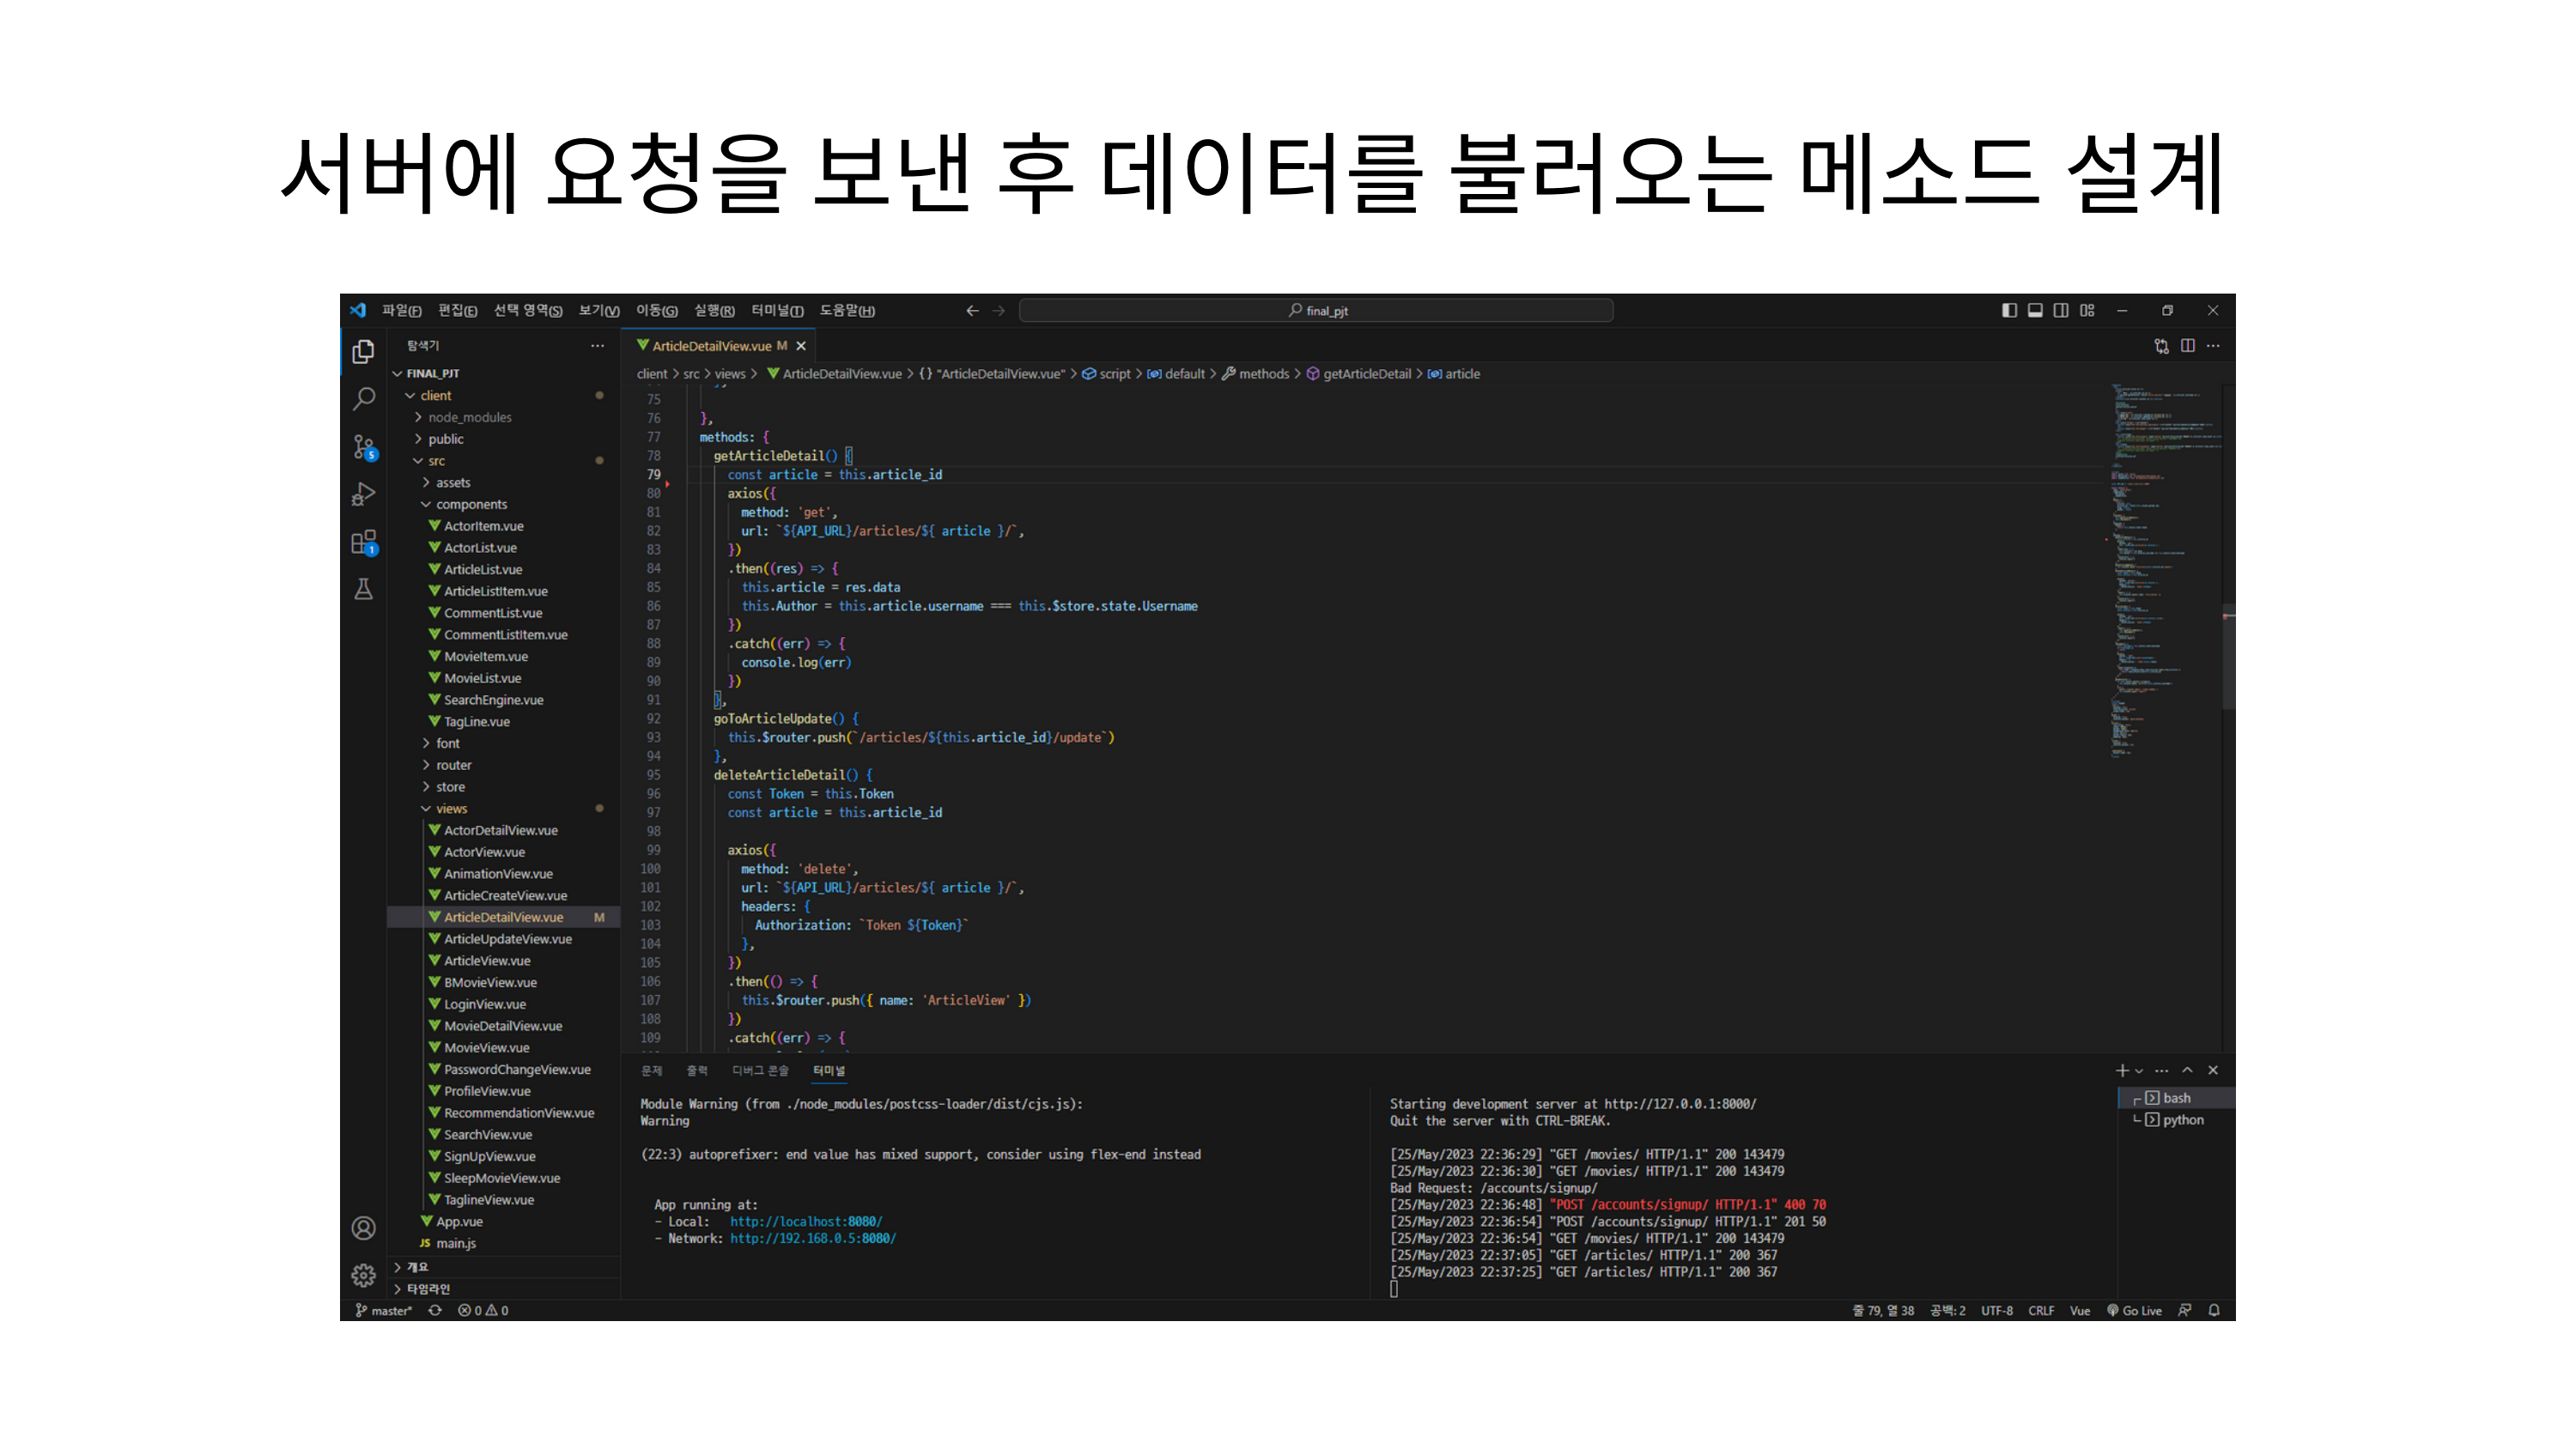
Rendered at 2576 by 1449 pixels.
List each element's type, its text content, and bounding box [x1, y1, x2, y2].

picture [339, 294, 2236, 1321]
text_box 서버에 요청을 보낸 후 데이터를 불러오는 메소드 설계 [276, 118, 2300, 226]
